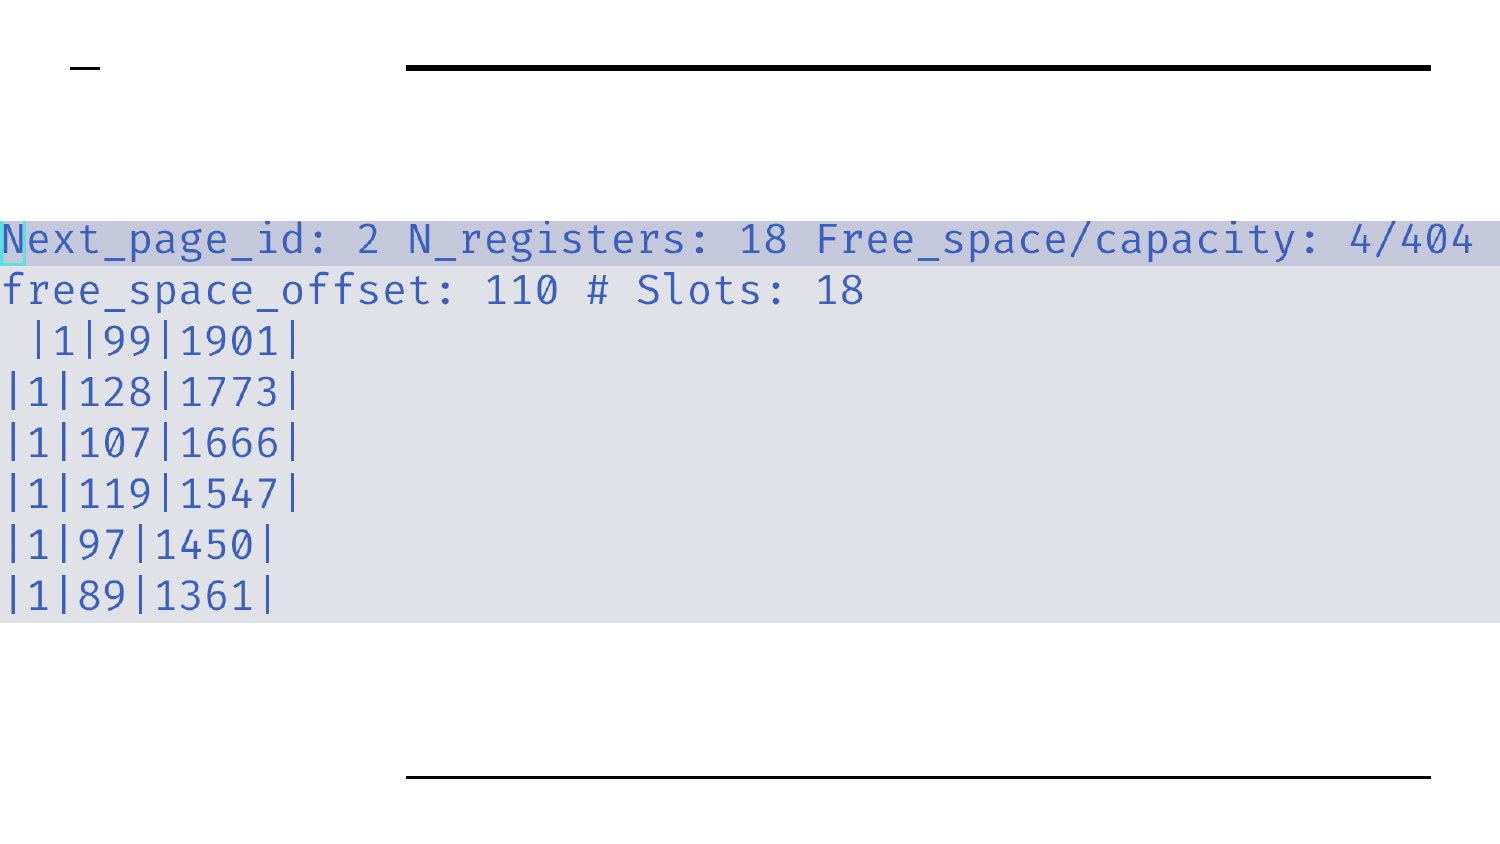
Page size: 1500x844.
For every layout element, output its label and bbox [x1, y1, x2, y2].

picture [0, 220, 1500, 623]
